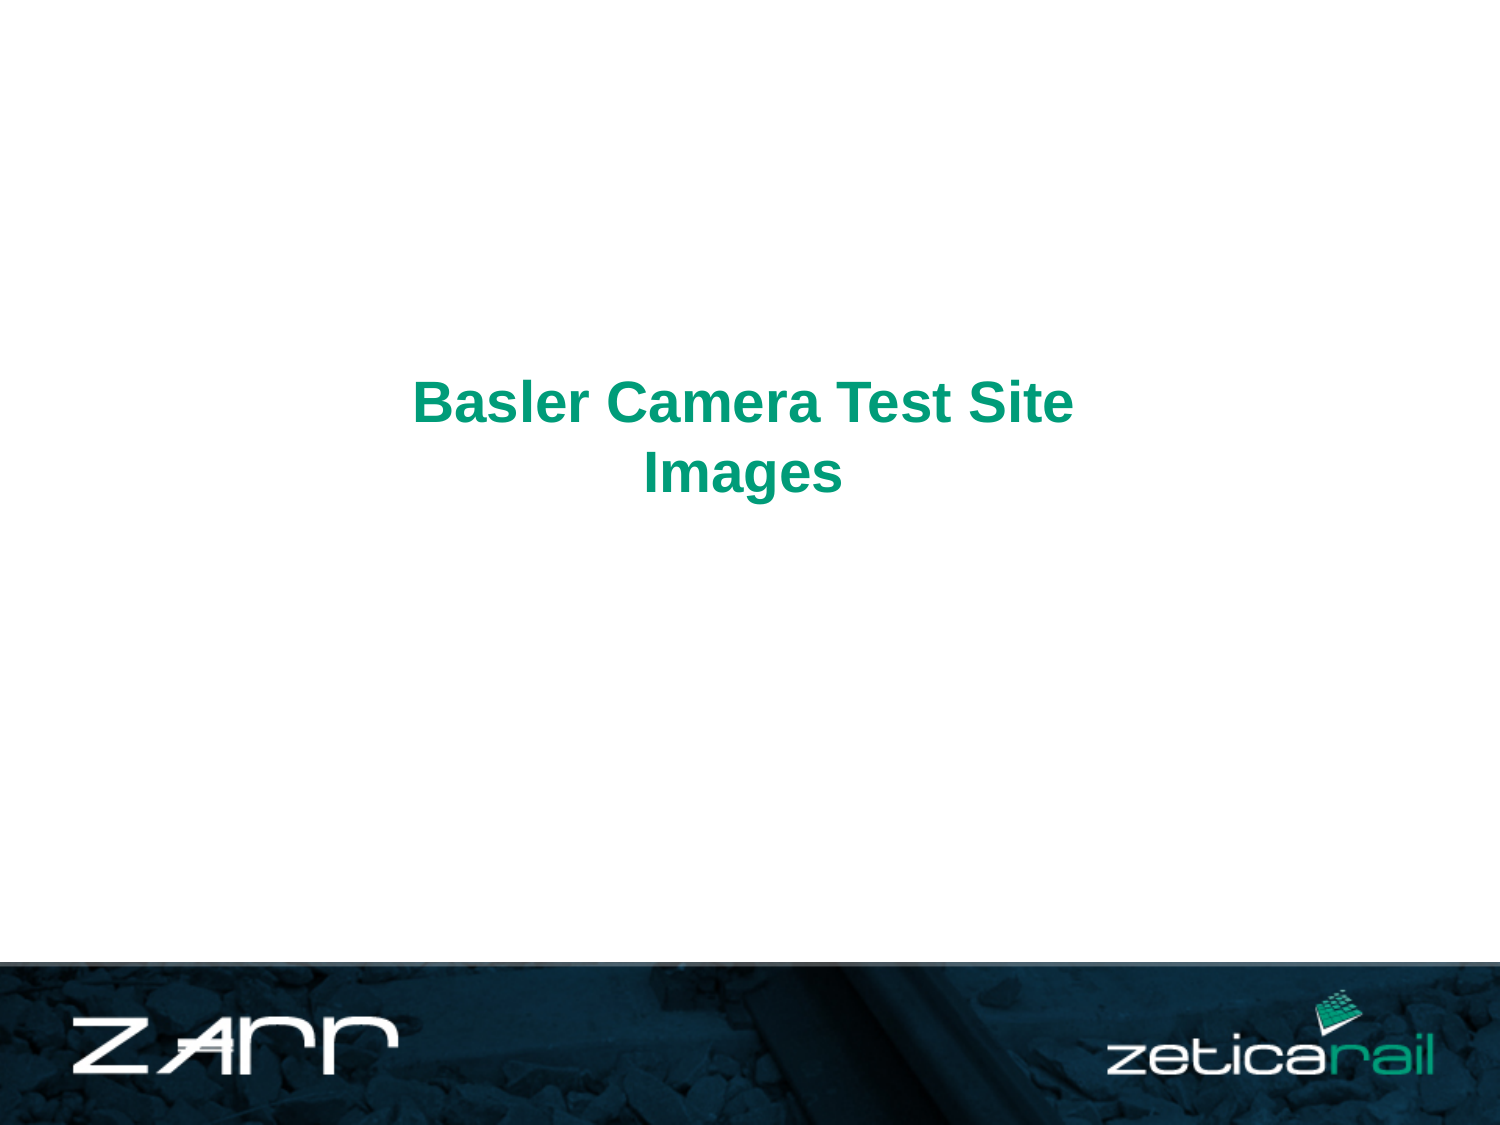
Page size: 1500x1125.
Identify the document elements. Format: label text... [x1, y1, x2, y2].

picture [0, 962, 1500, 1125]
title Basler Camera Test Site Images [383, 361, 1105, 508]
